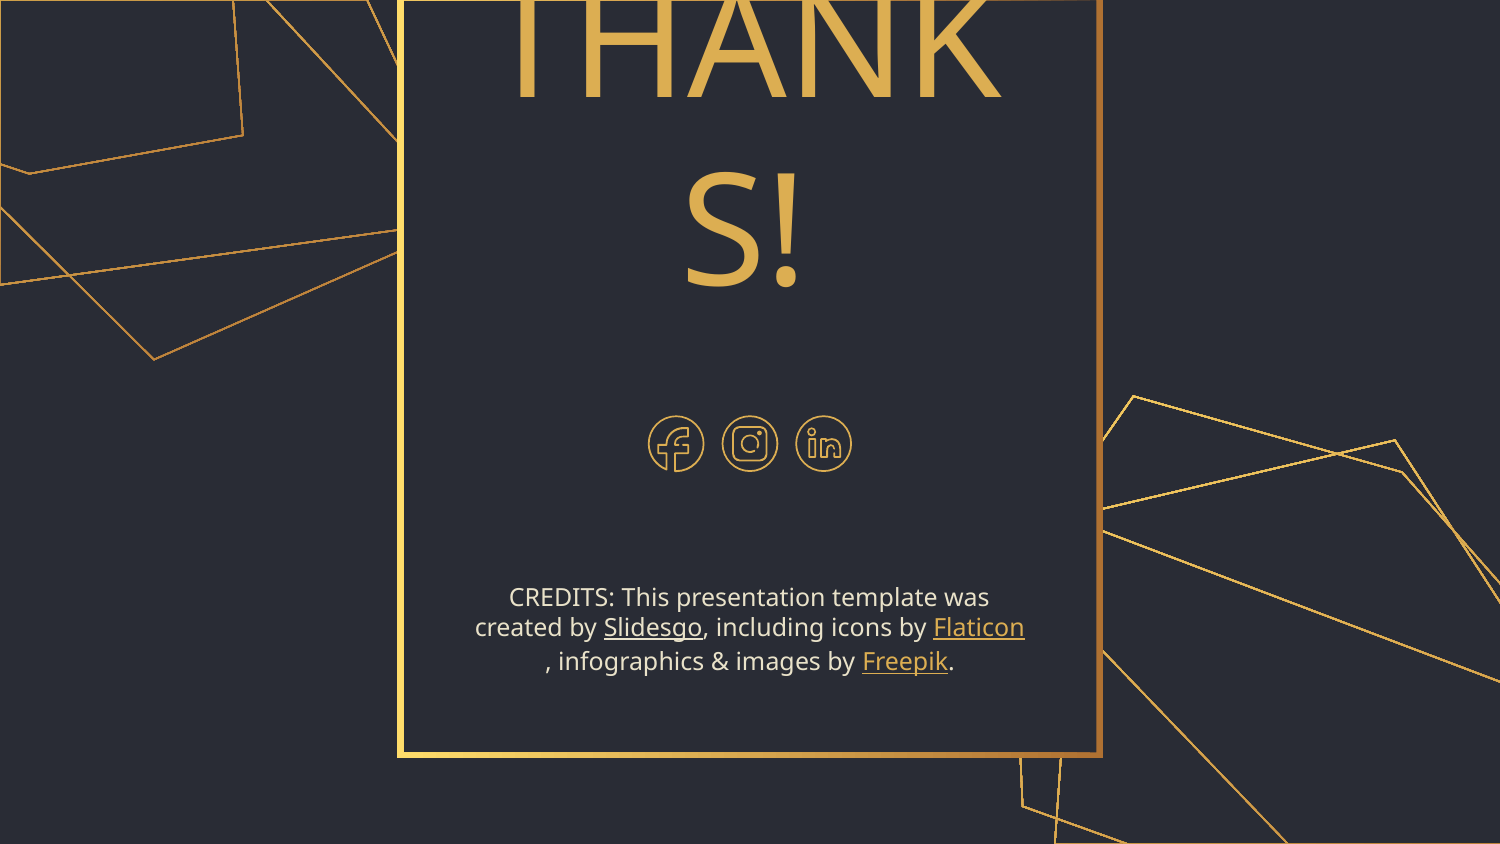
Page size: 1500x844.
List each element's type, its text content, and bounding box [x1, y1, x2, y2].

title THANKS! [444, 189, 1043, 332]
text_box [721, 415, 779, 473]
text_box [647, 415, 705, 473]
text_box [795, 415, 853, 473]
